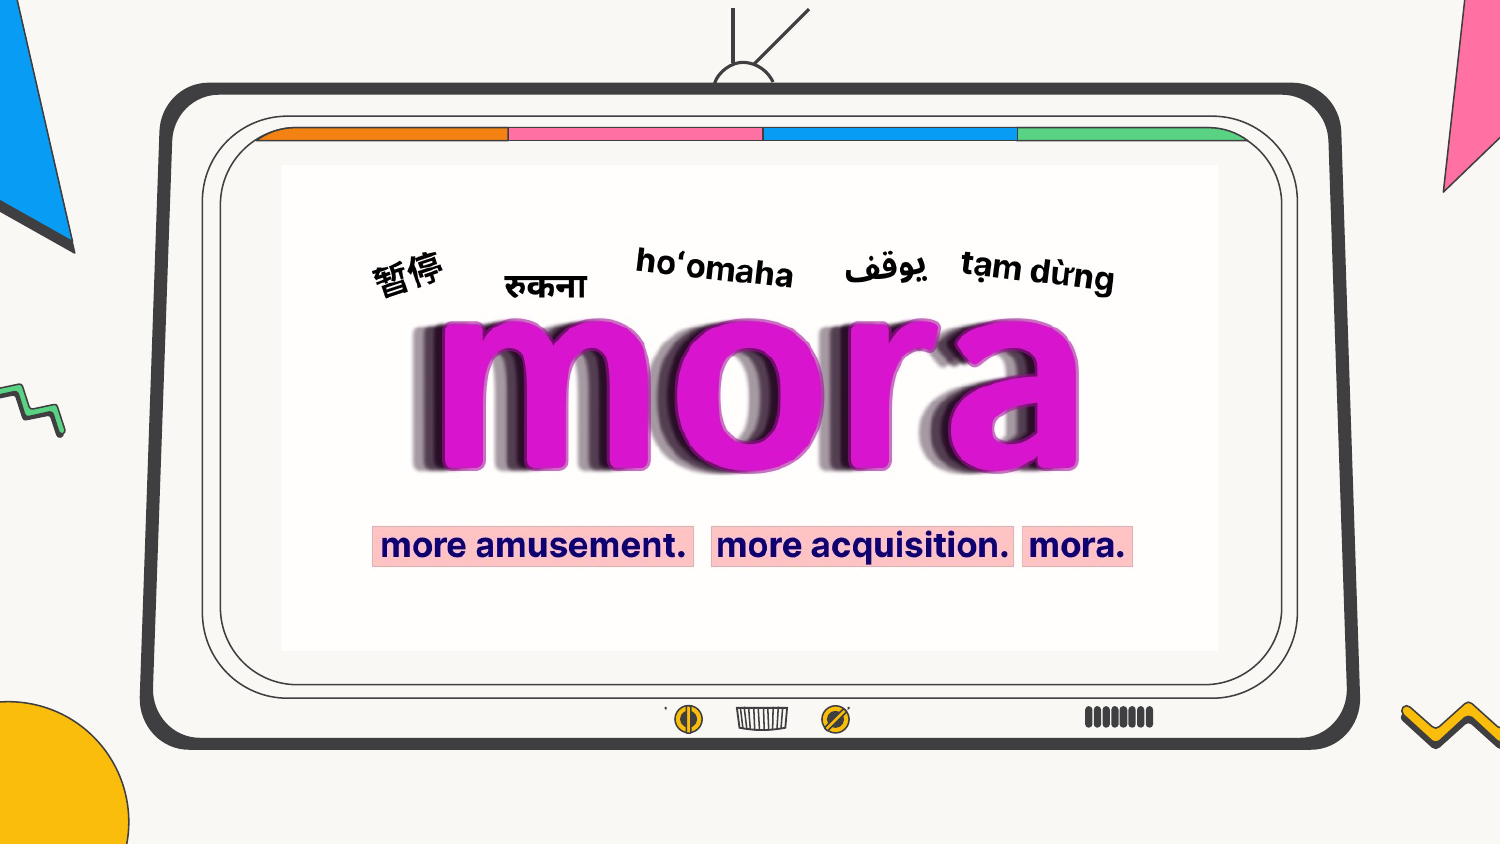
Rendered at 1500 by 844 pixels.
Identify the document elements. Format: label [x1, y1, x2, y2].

text_box [139, 7, 1361, 750]
picture [281, 165, 1219, 651]
